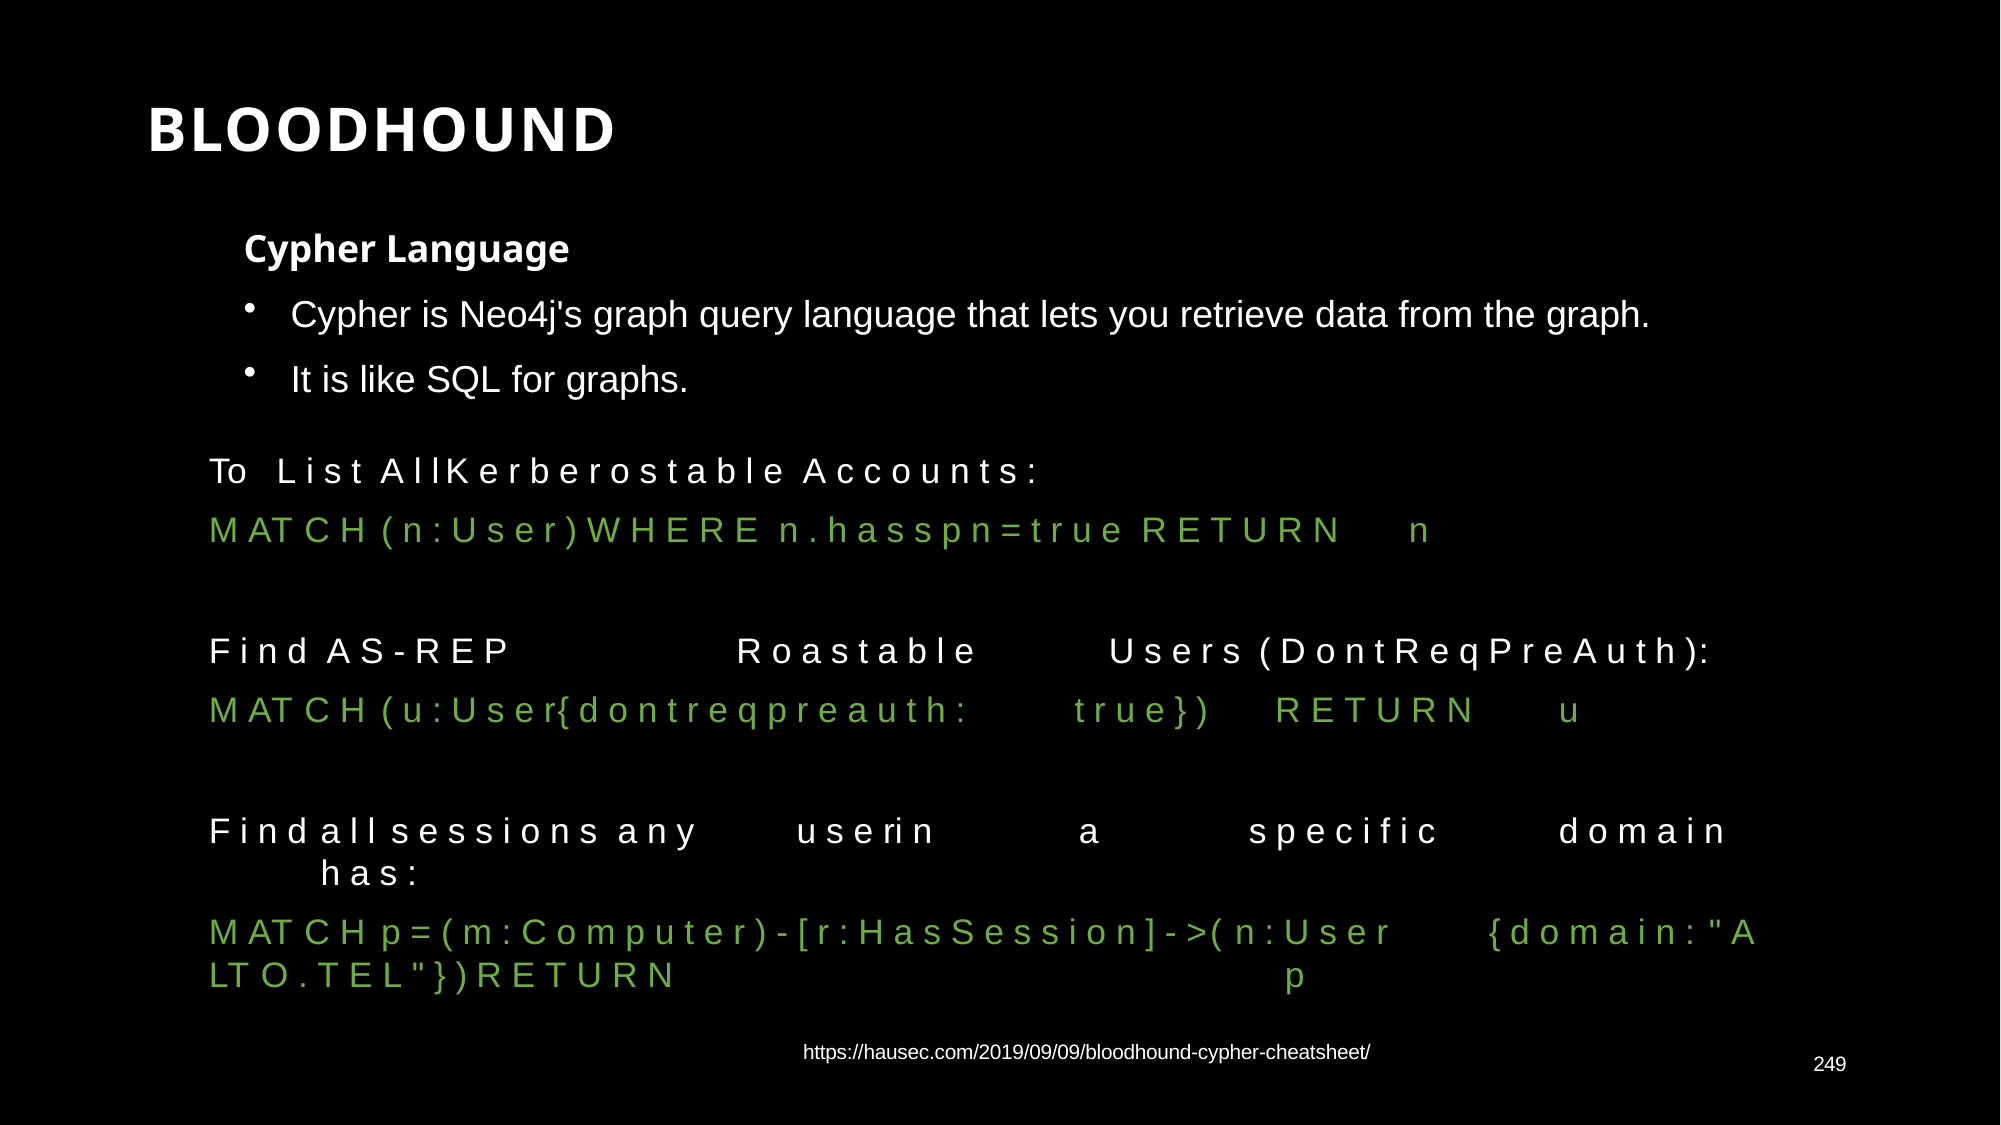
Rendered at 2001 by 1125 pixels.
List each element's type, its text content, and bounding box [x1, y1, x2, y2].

text_box 249 [1811, 1048, 1851, 1076]
text_box https://hausec.com/2019/09/09/bloodhound-cypher-cheatsheet/ [801, 1036, 1387, 1064]
title BLOODHOUND [144, 88, 659, 279]
text_box Cypher Language Cypher is Neo4j's graph query language that lets you retrieve data from the graph. It is like SQL for graphs. To L i s t A l l K e r b e r o s t a b l e A c c o u n t s : M AT C H ( n : U s e r ) W H E R E n . h a s s p n = t r u e R E T U R N n F i n d A S - R E P R o a s t a b l e U s e r s ( D o n t R e q P r e A u t h ): M AT C H ( u : U s e r { d o n t r e q p r e a u t h : t r u e } ) R E T U R N u F i n d a l l s e s s i o n s a n y u s e r i n a s p e c i f i c d o m a i n h a s : M AT C H p = ( m : C o m p u t e r ) - [ r : H a s S e s s i o n ] - >( n : U s e r { d o m a i n : " A LT O . T E L " } ) R E T U R N p [206, 203, 1772, 995]
